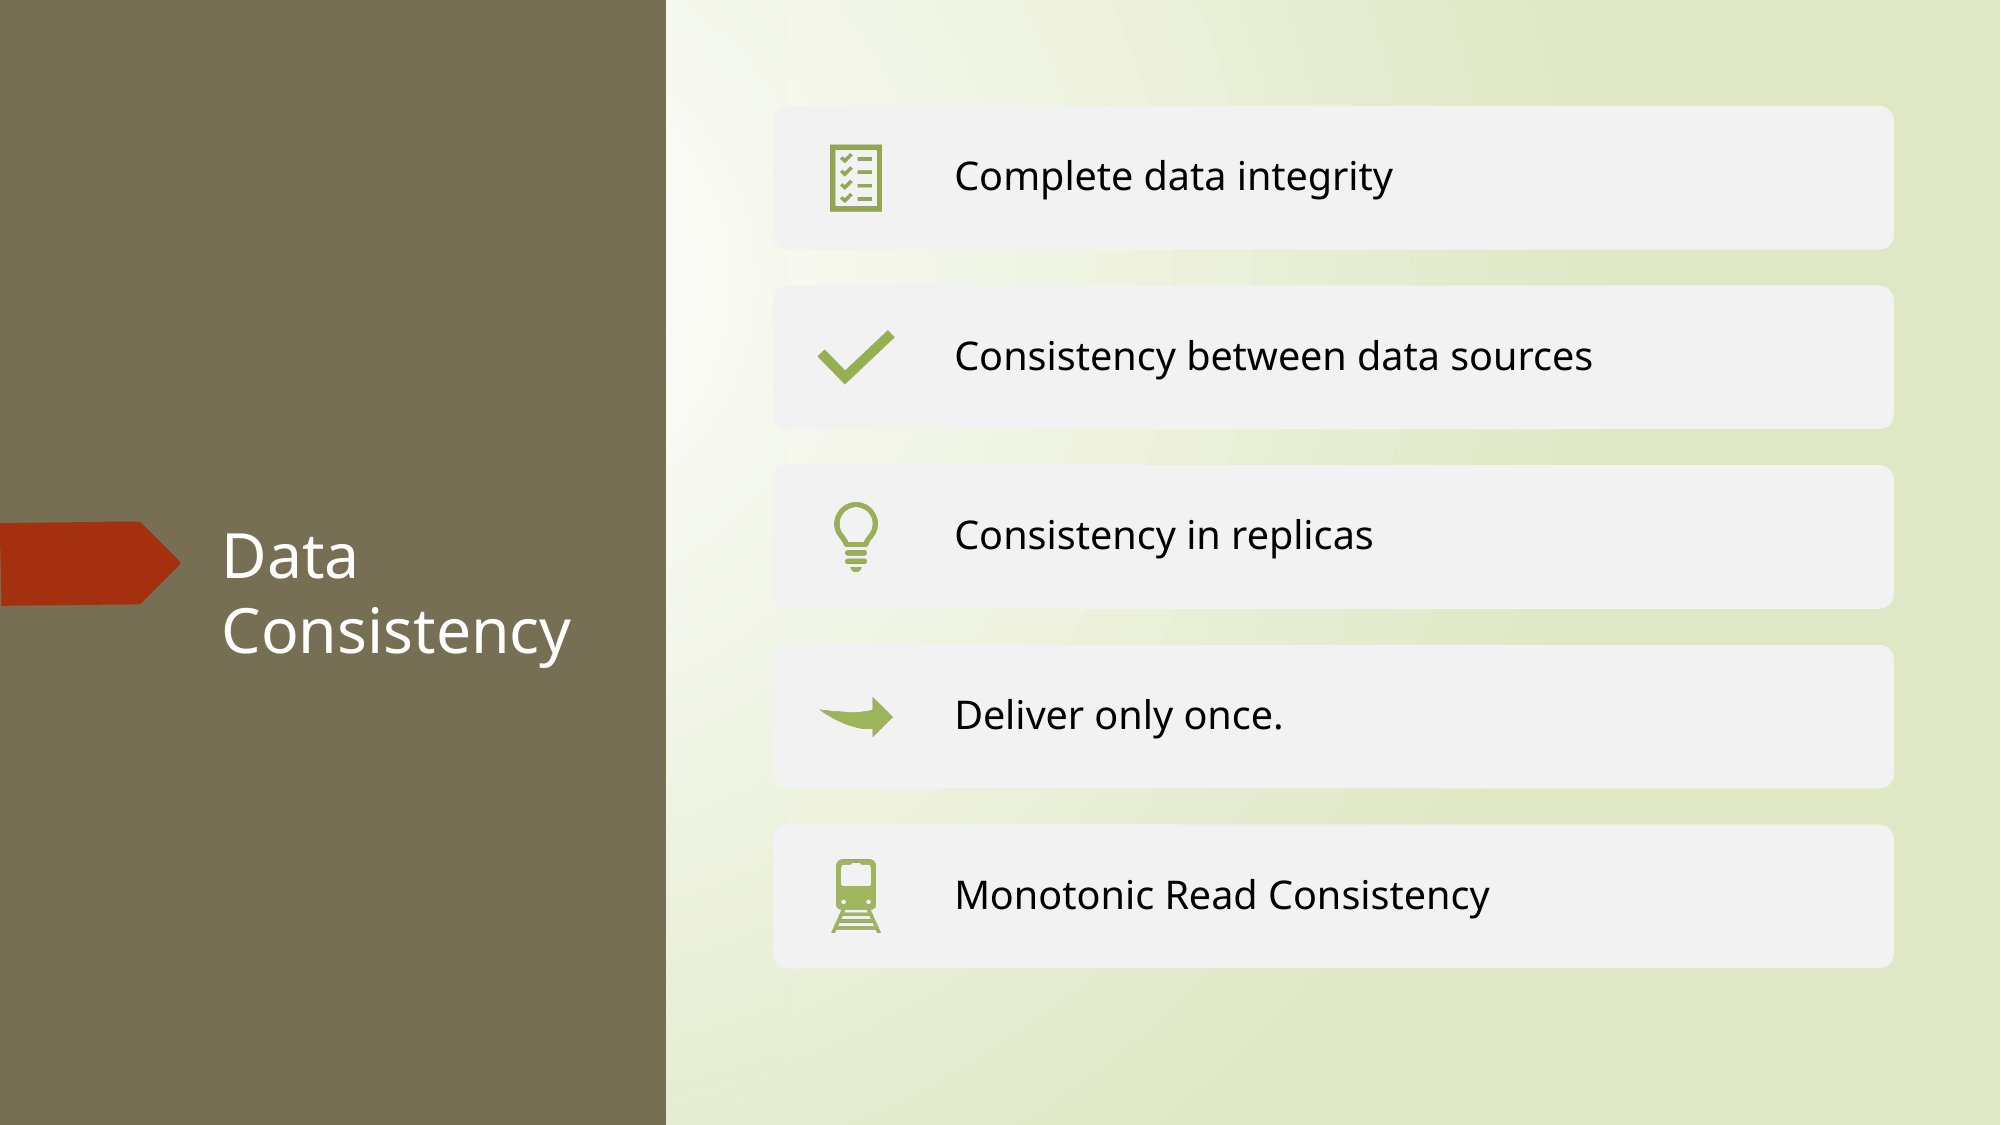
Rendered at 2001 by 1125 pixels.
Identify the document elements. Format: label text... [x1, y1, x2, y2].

text_box [785, 0, 2000, 1125]
text_box [0, 0, 667, 1125]
text_box [0, 521, 181, 606]
title Data Consistency [206, 508, 610, 1006]
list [772, 104, 1895, 970]
